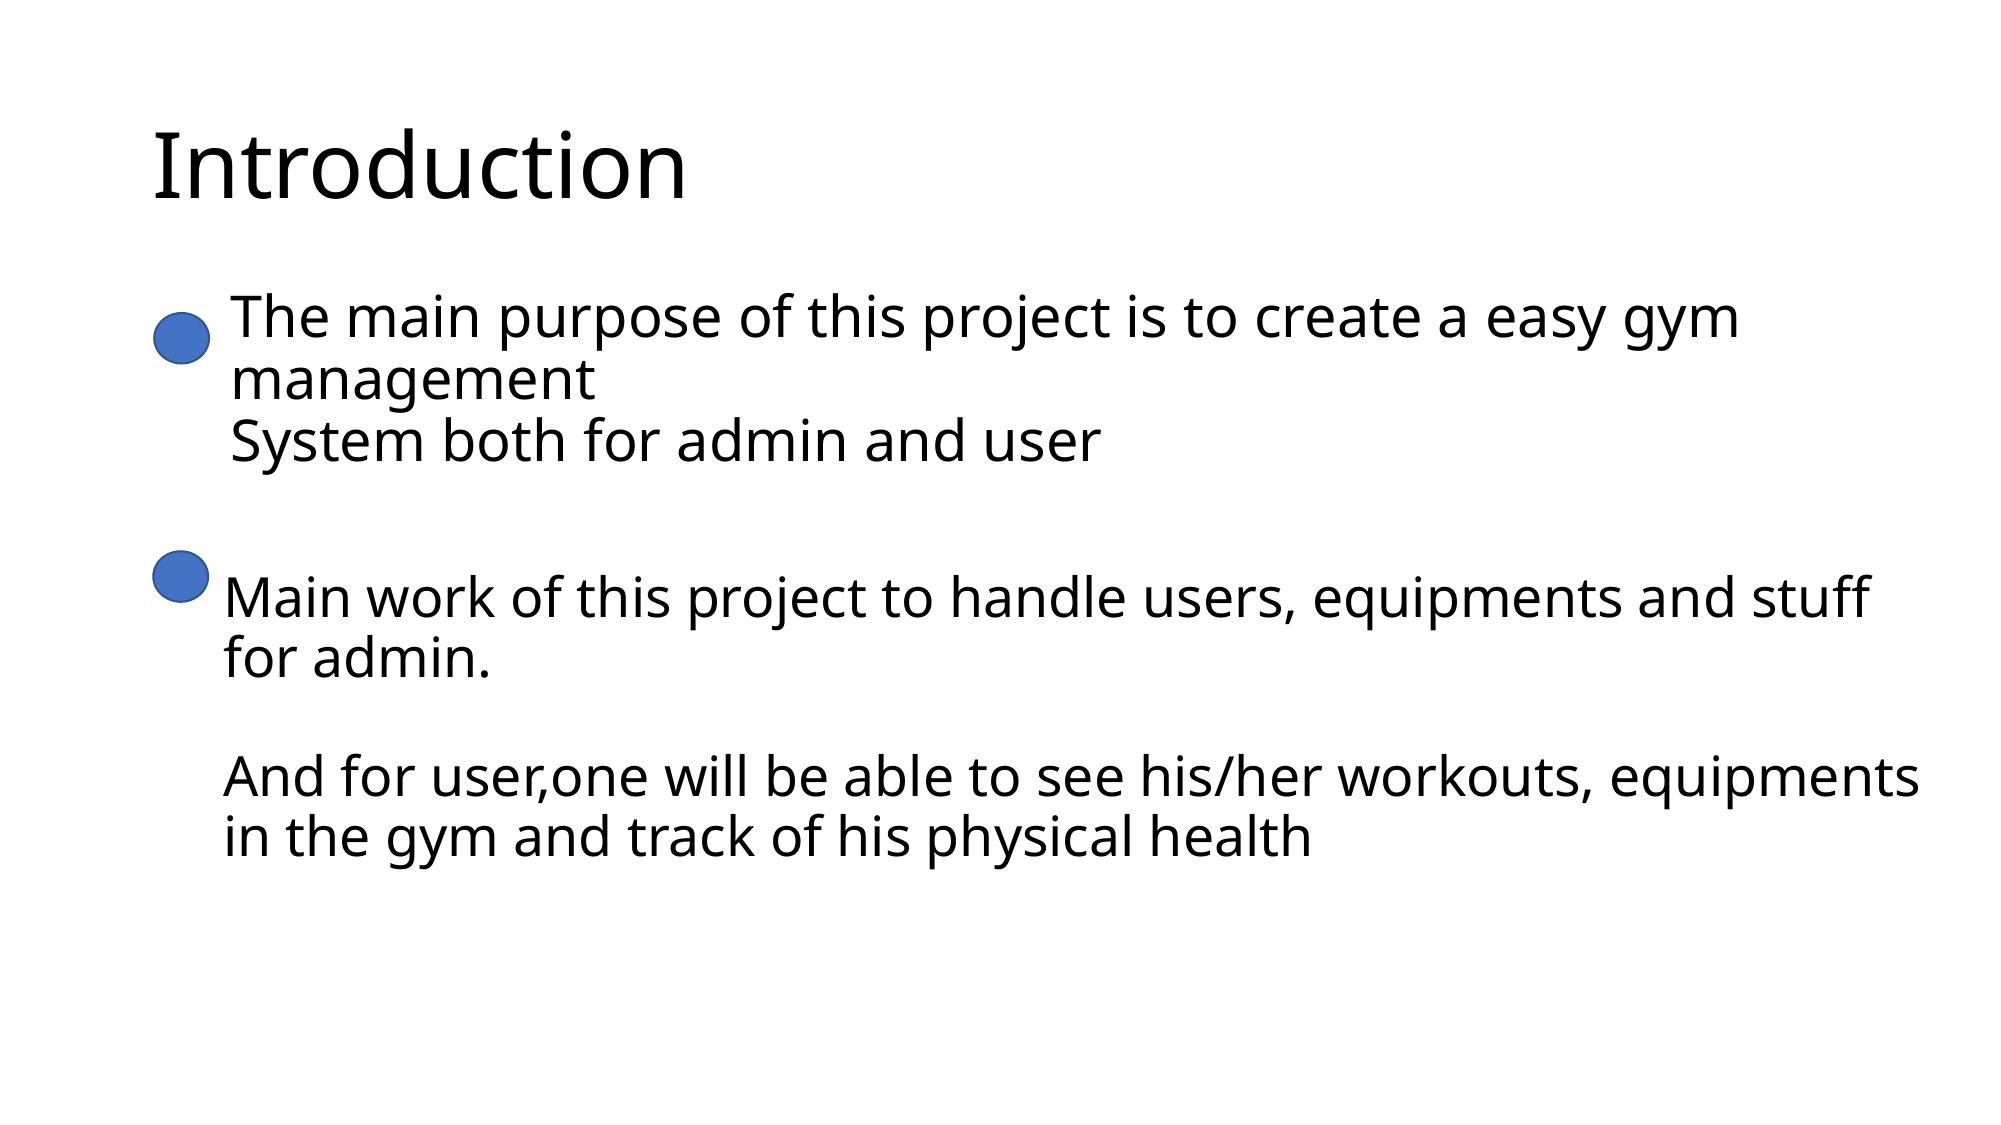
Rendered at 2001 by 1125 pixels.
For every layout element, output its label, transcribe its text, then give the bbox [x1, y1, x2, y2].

text_box The main purpose of this project is to create a easy gym management System both for admin and user [215, 280, 1941, 482]
text_box Main work of this project to handle users, equipments and stuff for admin. And for user,one will be able to see his/her workouts, equipments in the gym and track of his physical health [208, 562, 1941, 876]
title Introduction [137, 59, 1863, 278]
text_box [152, 550, 208, 603]
text_box [153, 311, 211, 365]
